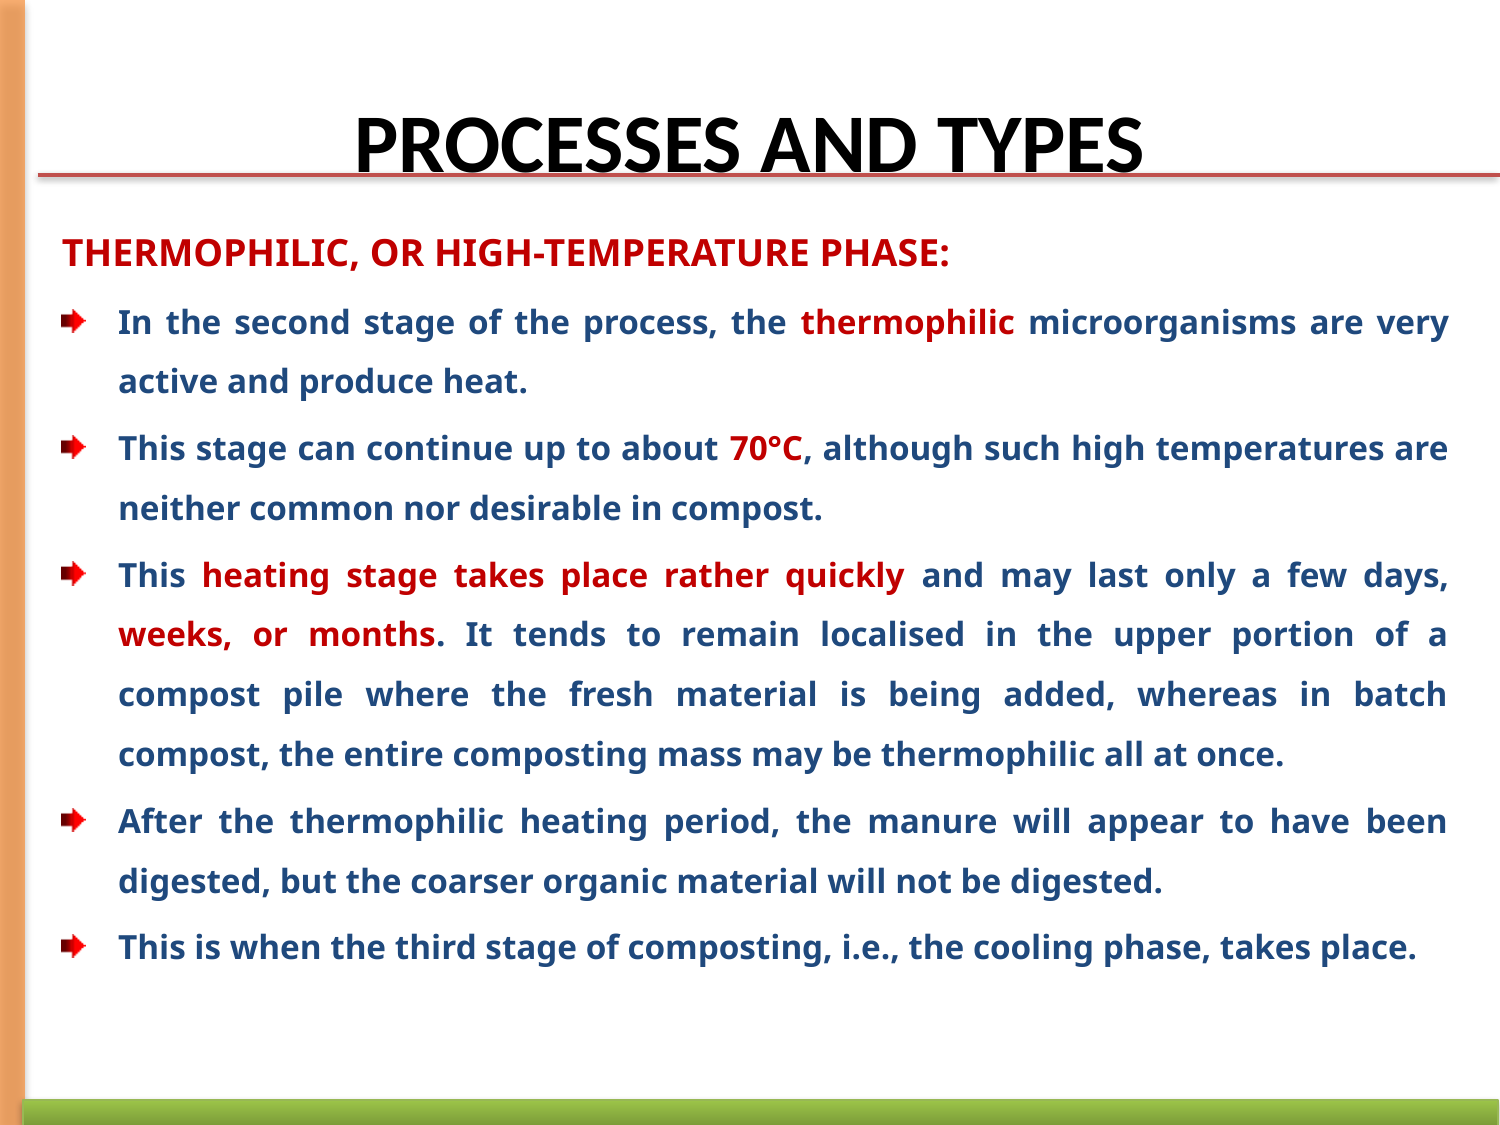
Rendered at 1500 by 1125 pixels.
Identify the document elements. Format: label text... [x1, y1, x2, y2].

picture [61, 561, 86, 586]
picture [61, 934, 86, 958]
picture [61, 808, 86, 832]
title PROCESSES AND TYPES [75, 42, 1425, 235]
picture [61, 309, 86, 333]
list THERMOPHILIC, OR HIGH-TEMPERATURE PHASE: In the second stage of the process, the thermophilic microorganisms are very active and produce heat. This stage can continue up to about 70°C, although such high temperatures are neither common nor desirable in compost. This heating stage takes place rather quickly and may last only a few days, weeks, or months. It tends to remain localised in the upper portion of a compost pile where the fresh material is being added, whereas in batch compost, the entire composting mass may be thermophilic all at once. After the thermophilic heating period, the manure will appear to have been digested, but the coarser organic material will not be digested. This is when the third stage of composting, i.e., the cooling phase, takes place. [46, 199, 1465, 1090]
picture [61, 435, 86, 459]
